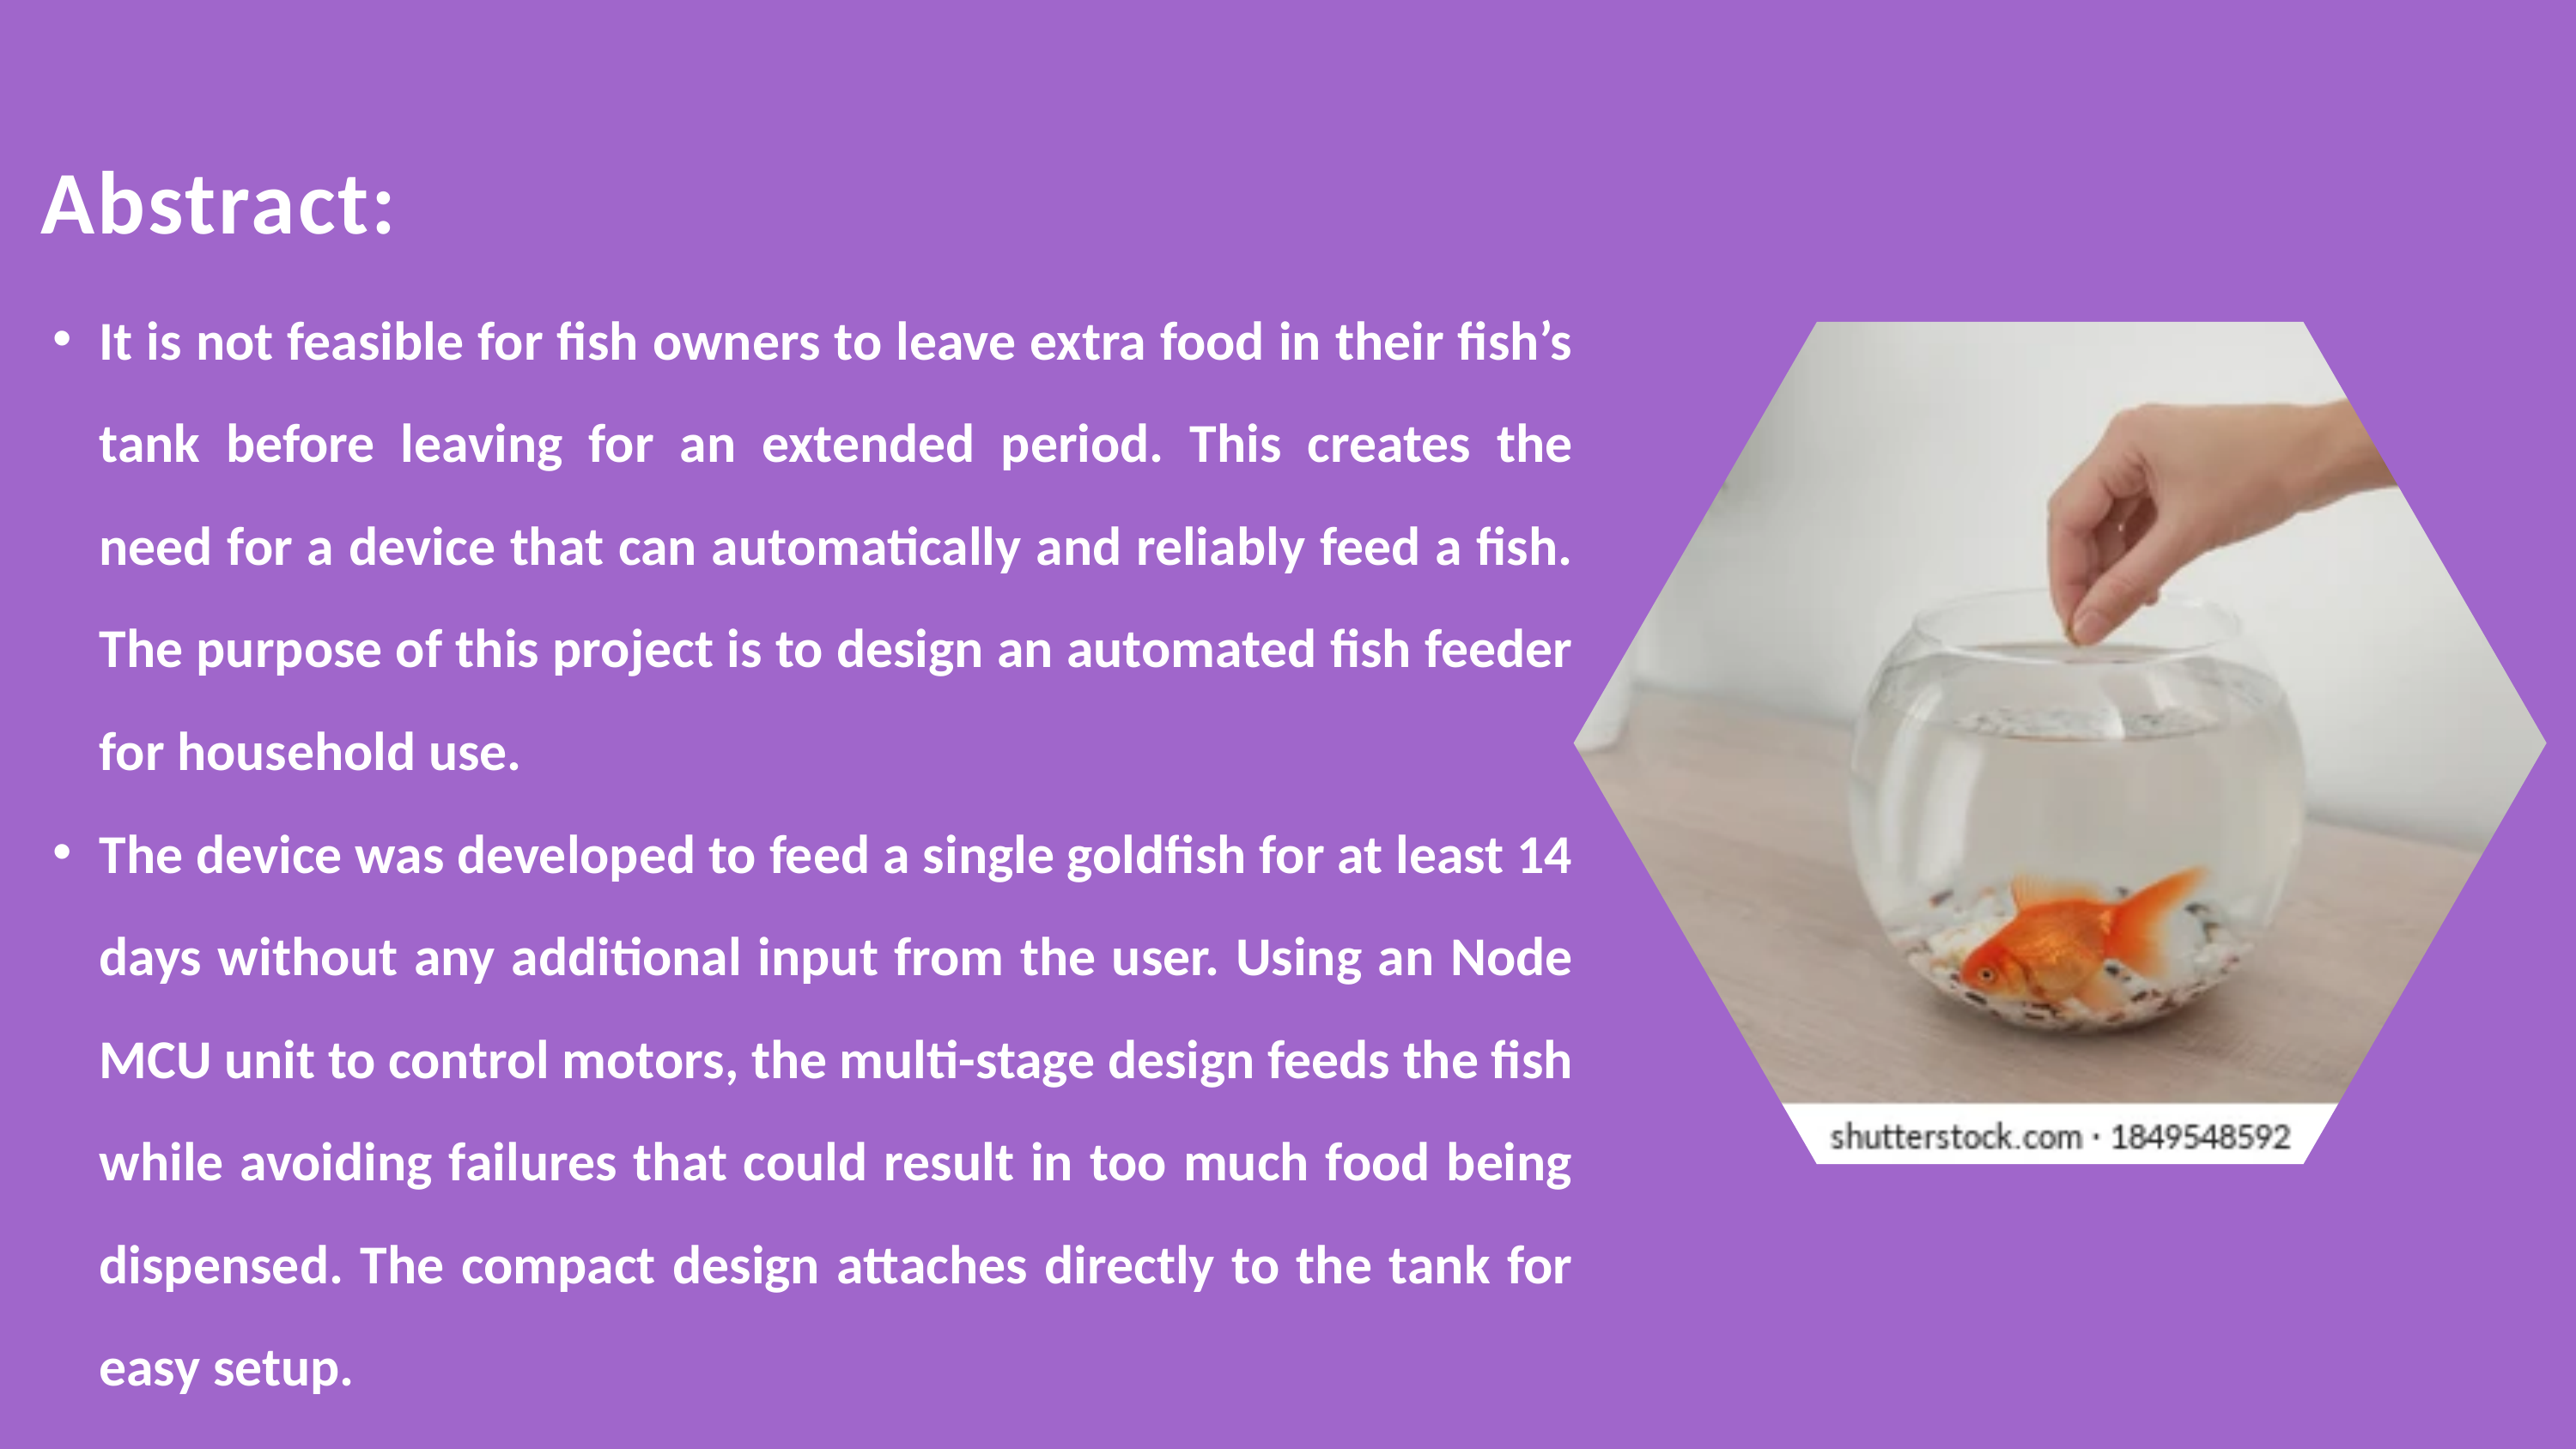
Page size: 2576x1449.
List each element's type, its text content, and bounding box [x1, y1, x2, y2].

text_box It is not feasible for fish owners to leave extra food in their fish’s tank before leaving for an extended period. This creates the need for a device that can automatically and reliably feed a fish. The purpose of this project is to design an automated fish feeder for household use. The device was developed to feed a single goldfish for at least 14 days without any additional input from the user. Using an Node MCU unit to control motors, the multi-stage design feeds the fish while avoiding failures that could result in too much food being dispensed. The compact design attaches directly to the tank for easy setup. [5, 268, 1574, 1397]
text_box Abstract: [40, 144, 1115, 252]
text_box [1573, 321, 2547, 1165]
